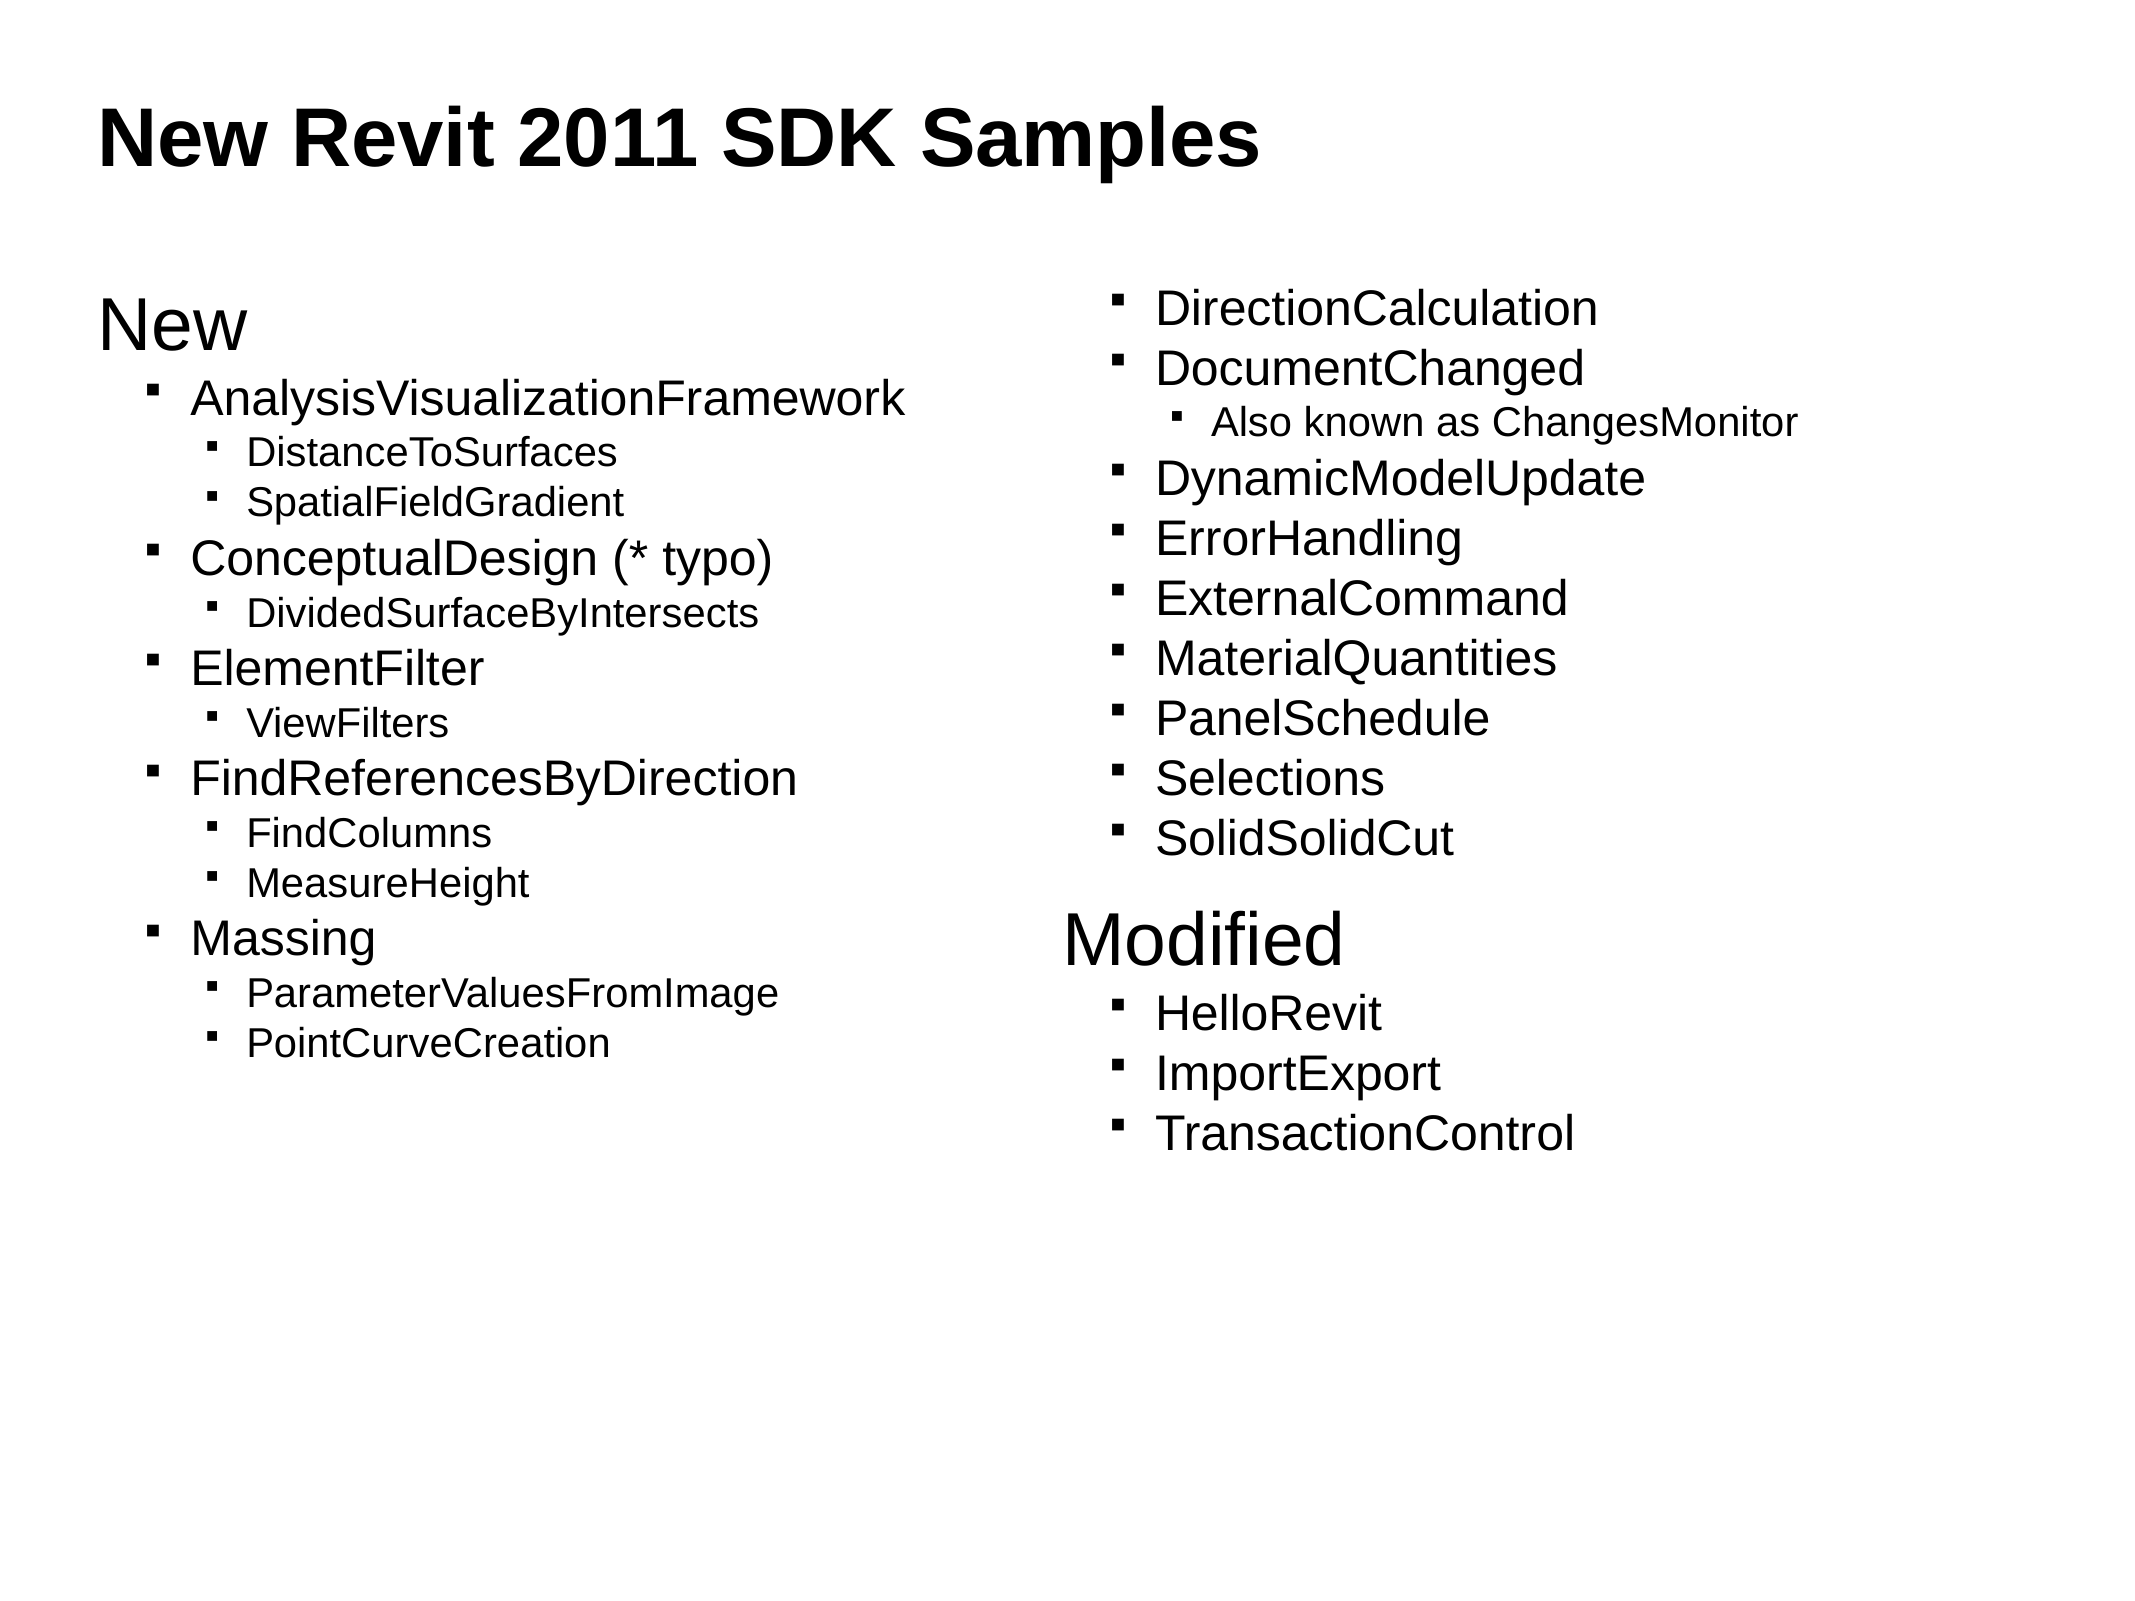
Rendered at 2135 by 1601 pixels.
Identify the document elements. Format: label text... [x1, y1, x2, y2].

title New Revit 2011 SDK Samples [96, 37, 2028, 229]
list New AnalysisVisualizationFramework DistanceToSurfaces SpatialFieldGradient ConceptualDesign (* typo) DividedSurfaceByIntersects ElementFilter ViewFilters FindReferencesByDirection FindColumns MeasureHeight Massing ParameterValuesFromImage PointCurveCreation DirectionCalculation DocumentChanged Also known as ChangesMonitor DynamicModelUpdate ErrorHandling ExternalCommand MaterialQuantities PanelSchedule Selections SolidSolidCut Modified HelloRevit ImportExport TransactionControl [96, 274, 2028, 1451]
